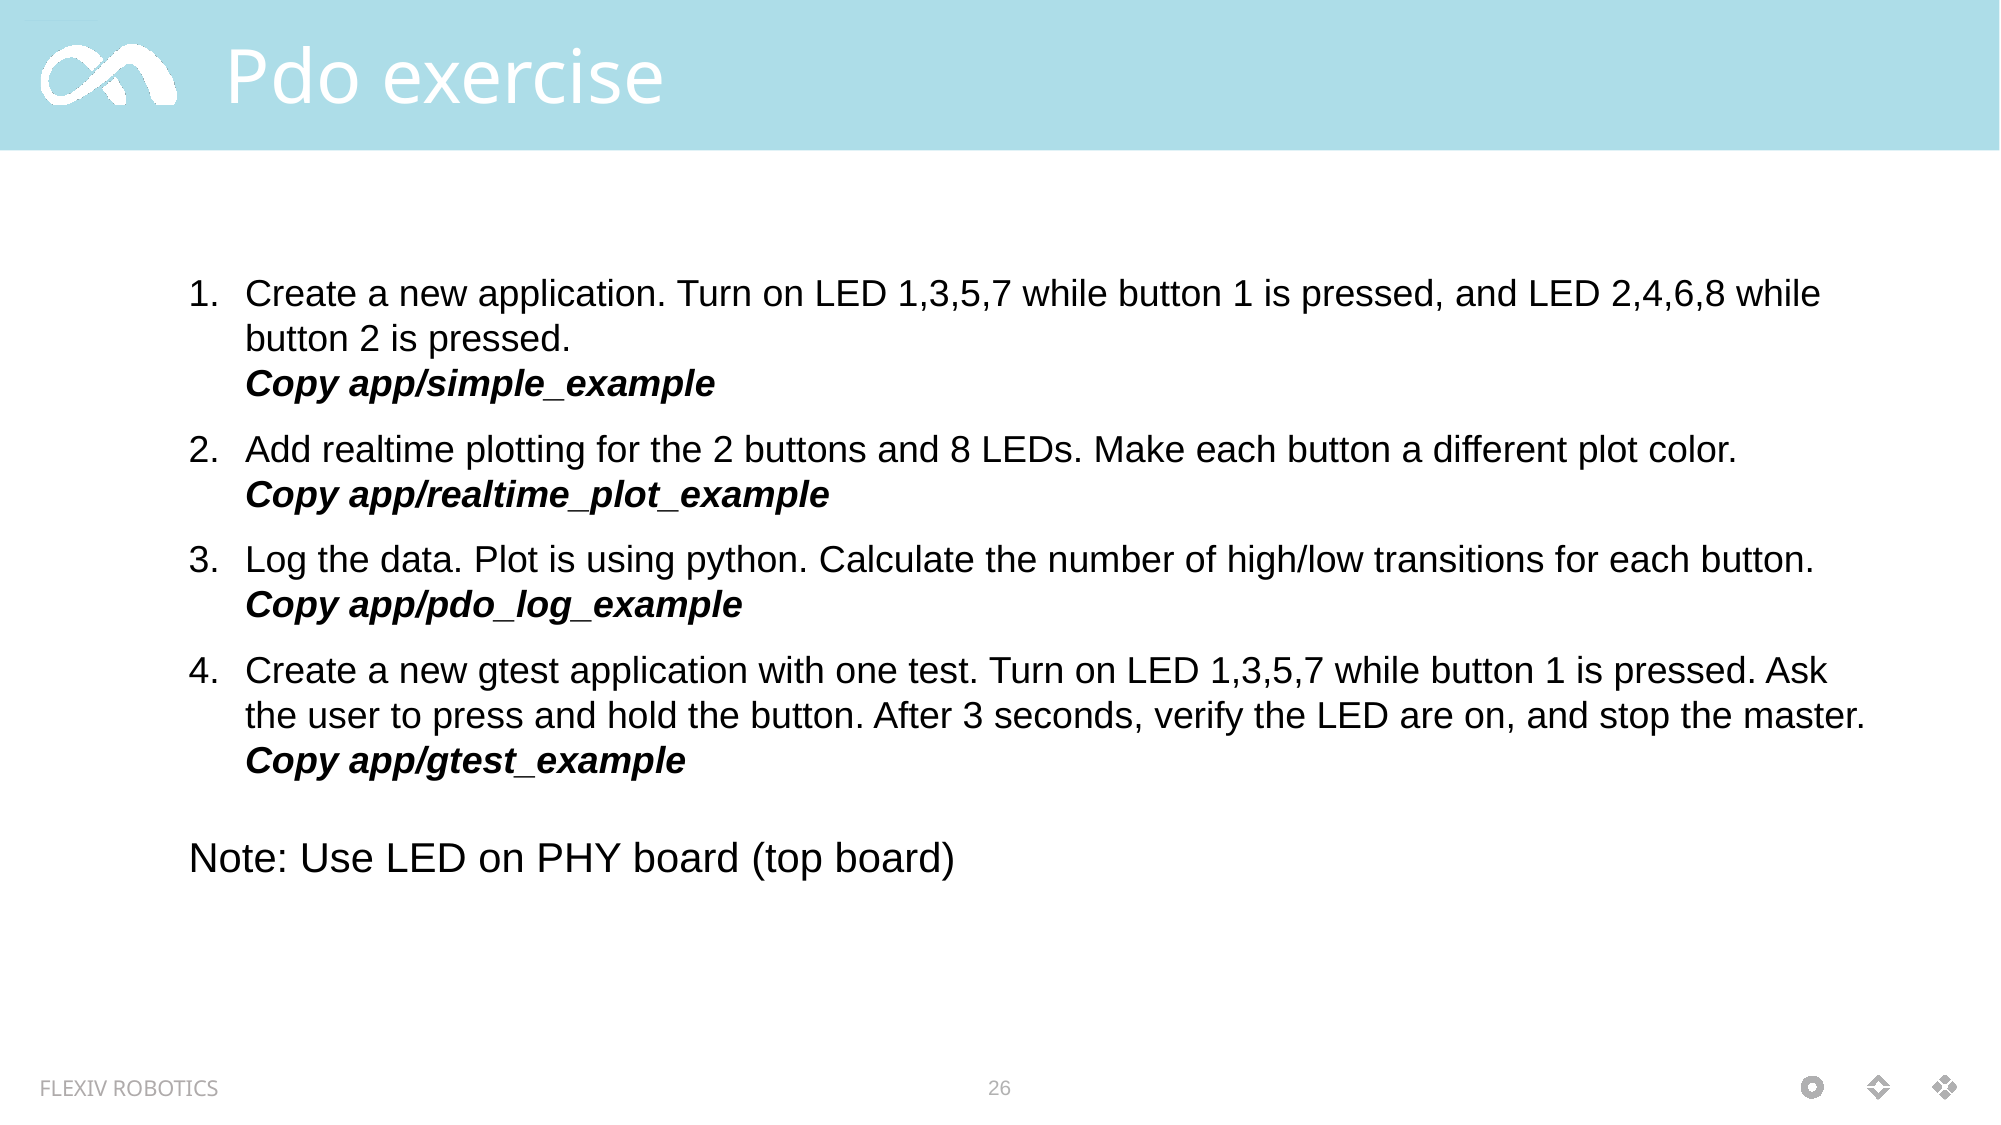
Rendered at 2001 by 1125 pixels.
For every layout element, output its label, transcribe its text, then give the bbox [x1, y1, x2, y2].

picture [40, 44, 194, 105]
text_box Create a new application. Turn on LED 1,3,5,7 while button 1 is pressed, and LED 2,4,6,8 while button 2 is pressed. Copy app/simple_example Add realtime plotting for the 2 buttons and 8 LEDs. Make each button a different plot color. Copy app/realtime_plot_example Log the data. Plot is using python. Calculate the number of high/low transitions for each button. Copy app/pdo_log_example Create a new gtest application with one test. Turn on LED 1,3,5,7 while button 1 is pressed. Ask the user to press and hold the button. After 3 seconds, verify the LED are on, and stop the master. Copy app/gtest_example Note: Use LED on PHY board (top board) [173, 261, 1896, 889]
text_box [0, 0, 2000, 151]
text_box Pdo exercise [209, 21, 1757, 127]
slide_number 26 [774, 1057, 1225, 1118]
